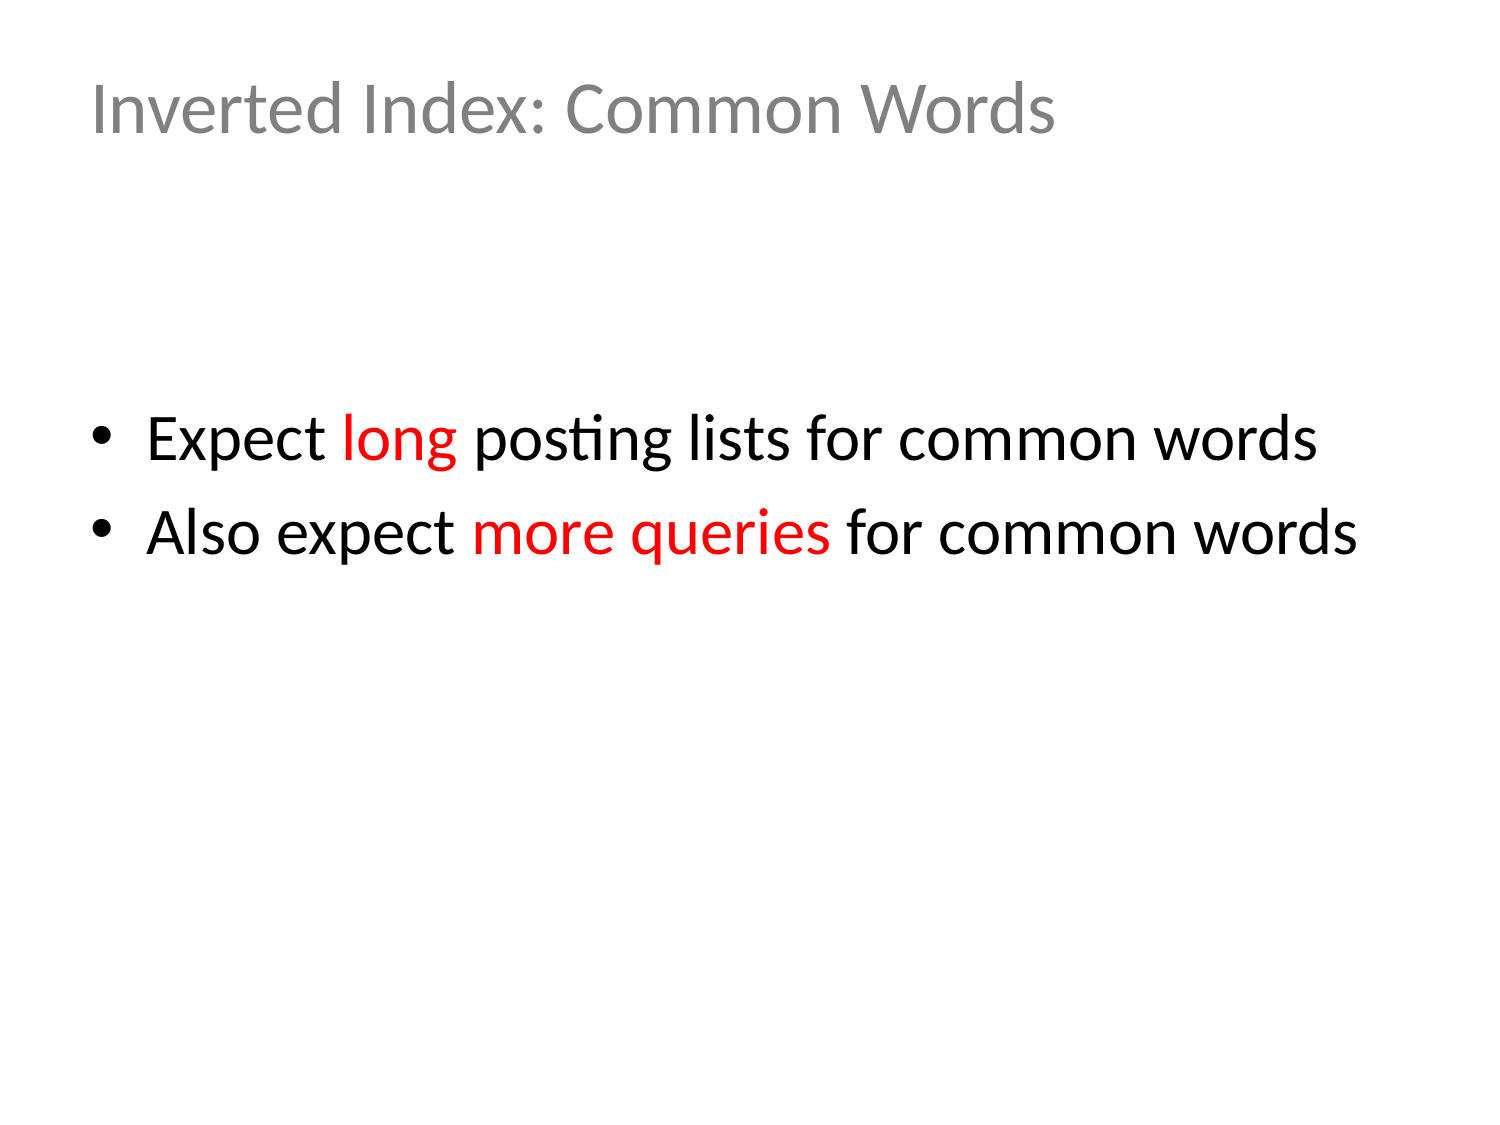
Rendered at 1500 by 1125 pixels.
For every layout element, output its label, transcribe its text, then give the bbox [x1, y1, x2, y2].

list Expect long posting lists for common words Also expect more queries for common words [75, 200, 1425, 1005]
title Inverted Index: Common Words [75, 45, 1425, 163]
